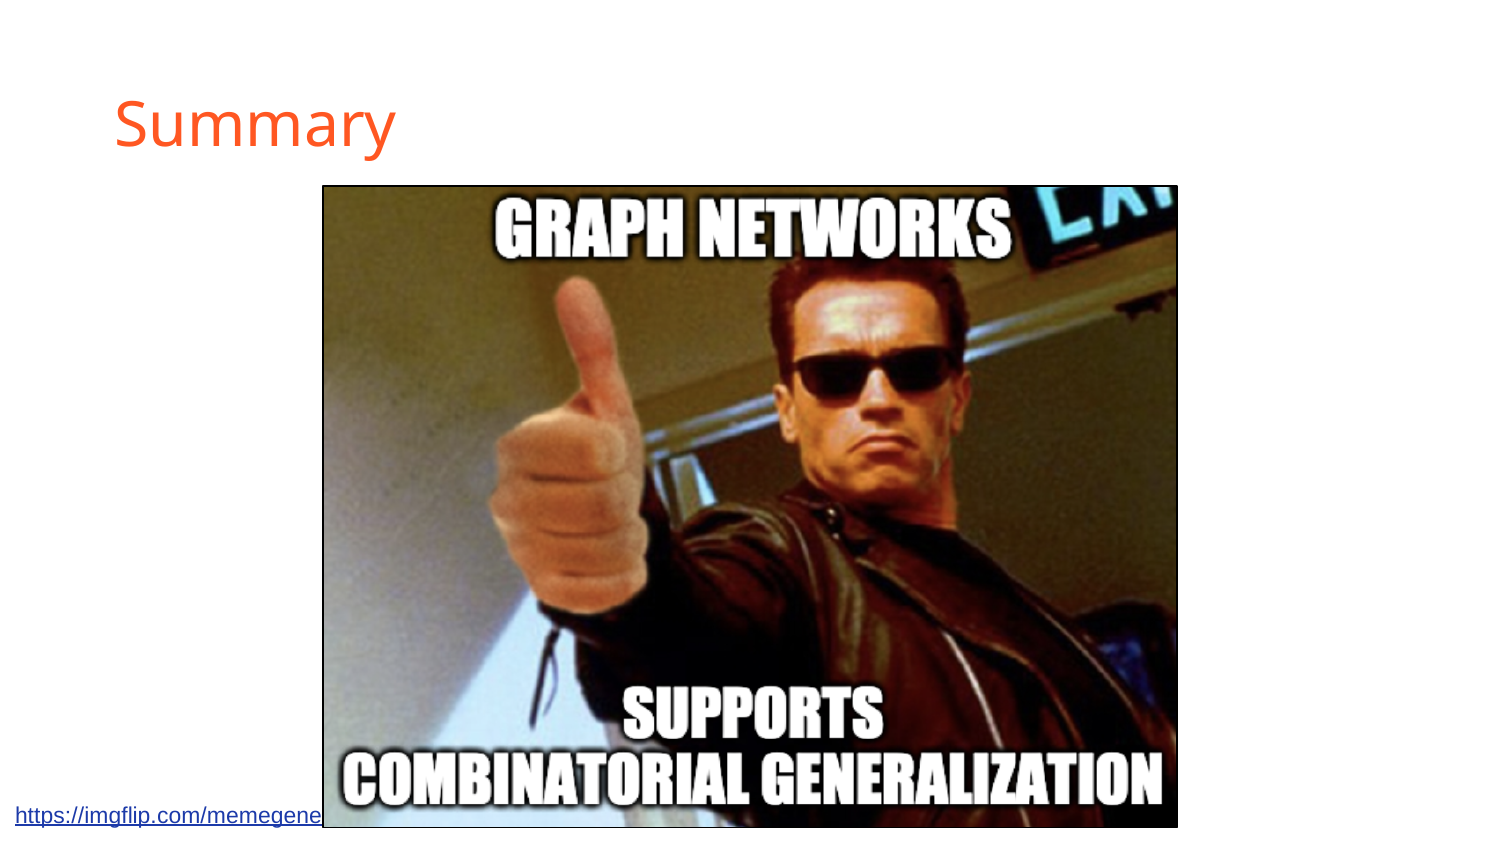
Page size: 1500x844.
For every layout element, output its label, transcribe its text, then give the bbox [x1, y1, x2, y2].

title Summary [103, 44, 1397, 208]
picture [323, 186, 1177, 828]
text_box https://imgflip.com/memegenerator [0, 785, 318, 827]
